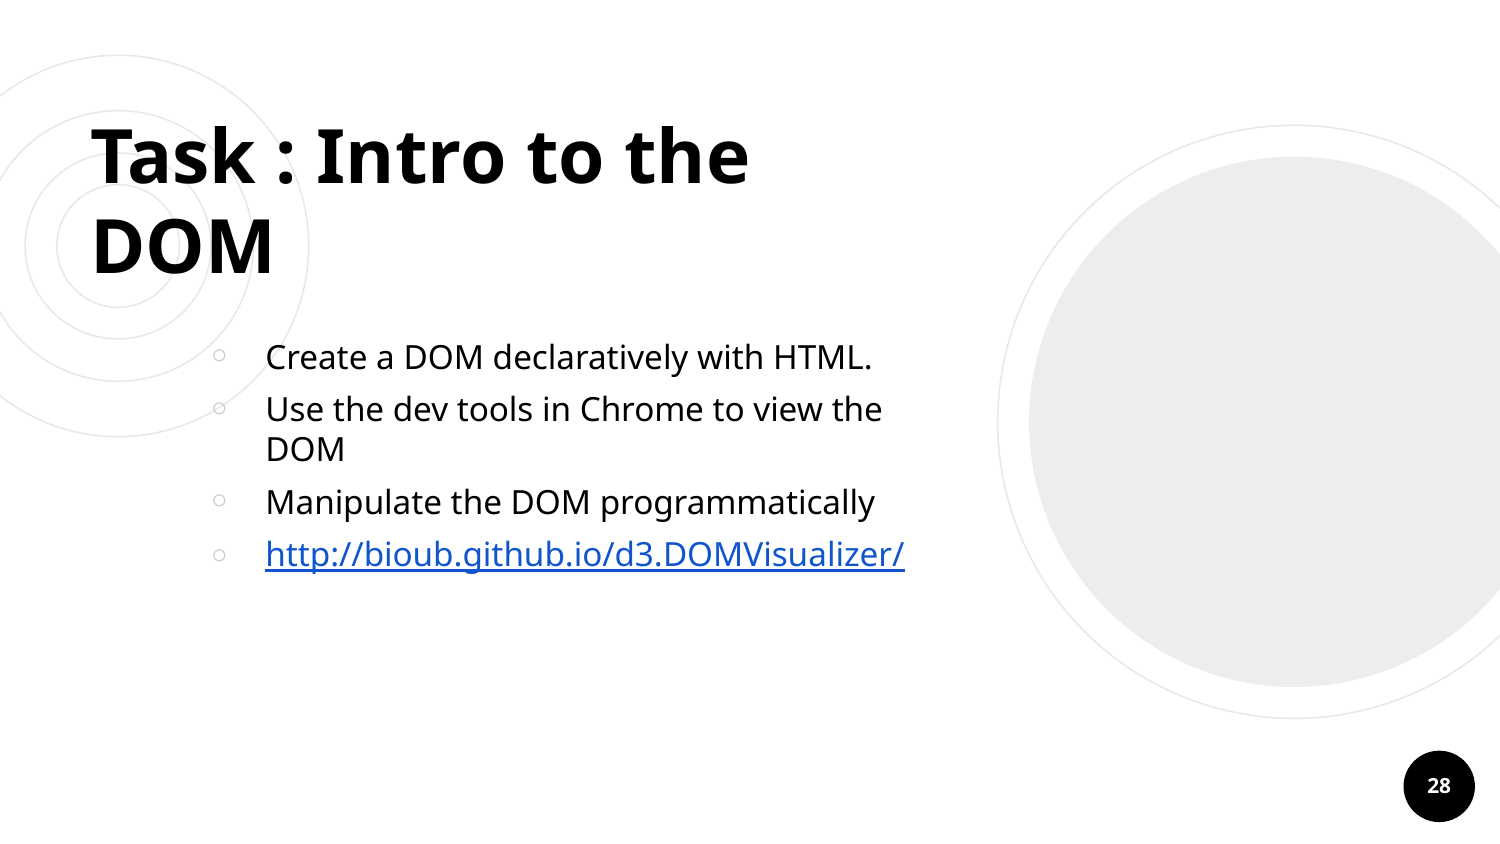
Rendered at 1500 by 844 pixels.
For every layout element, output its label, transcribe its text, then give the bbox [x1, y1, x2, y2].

slide_number 28 [1403, 750, 1475, 823]
list Create a DOM declaratively with HTML. Use the dev tools in Chrome to view the DOM Manipulate the DOM programmatically http://bioub.github.io/d3.DOMVisualizer/ [175, 321, 932, 751]
title Task : Intro to the DOM [75, 191, 932, 304]
